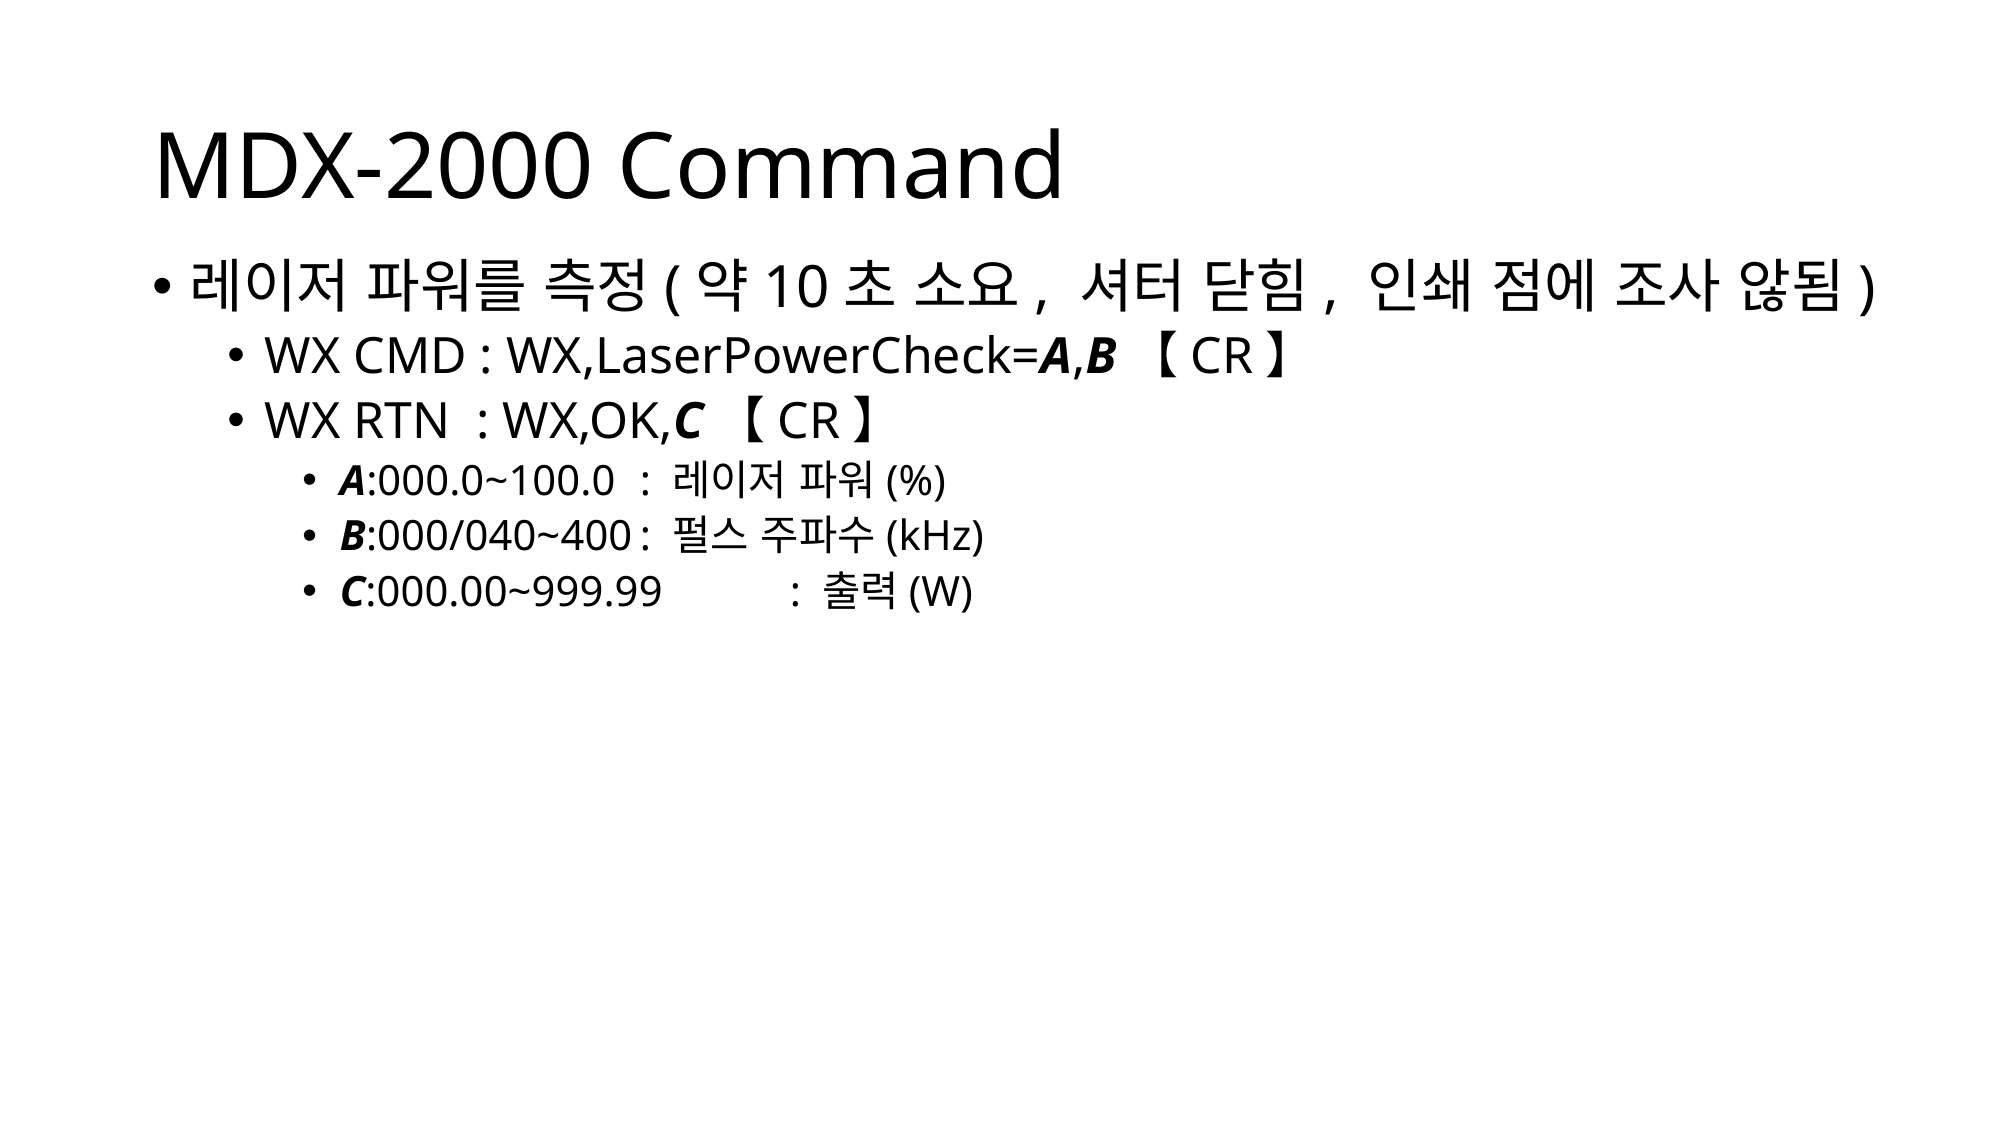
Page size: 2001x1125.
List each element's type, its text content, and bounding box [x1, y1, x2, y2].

title MDX-2000 Command [137, 59, 1863, 249]
list 레이저 파워를 측정(약10초 소요, 셔터 닫힘, 인쇄 점에 조사 않됨) WX CMD : WX,LaserPowerCheck=A,B【CR】 WX RTN : WX,OK,C【CR】 A:000.0~100.0 : 레이저 파워(%) B:000/040~400 : 펄스 주파수(kHz) C:000.00~999.99 : 출력(W) [137, 249, 1987, 1115]
